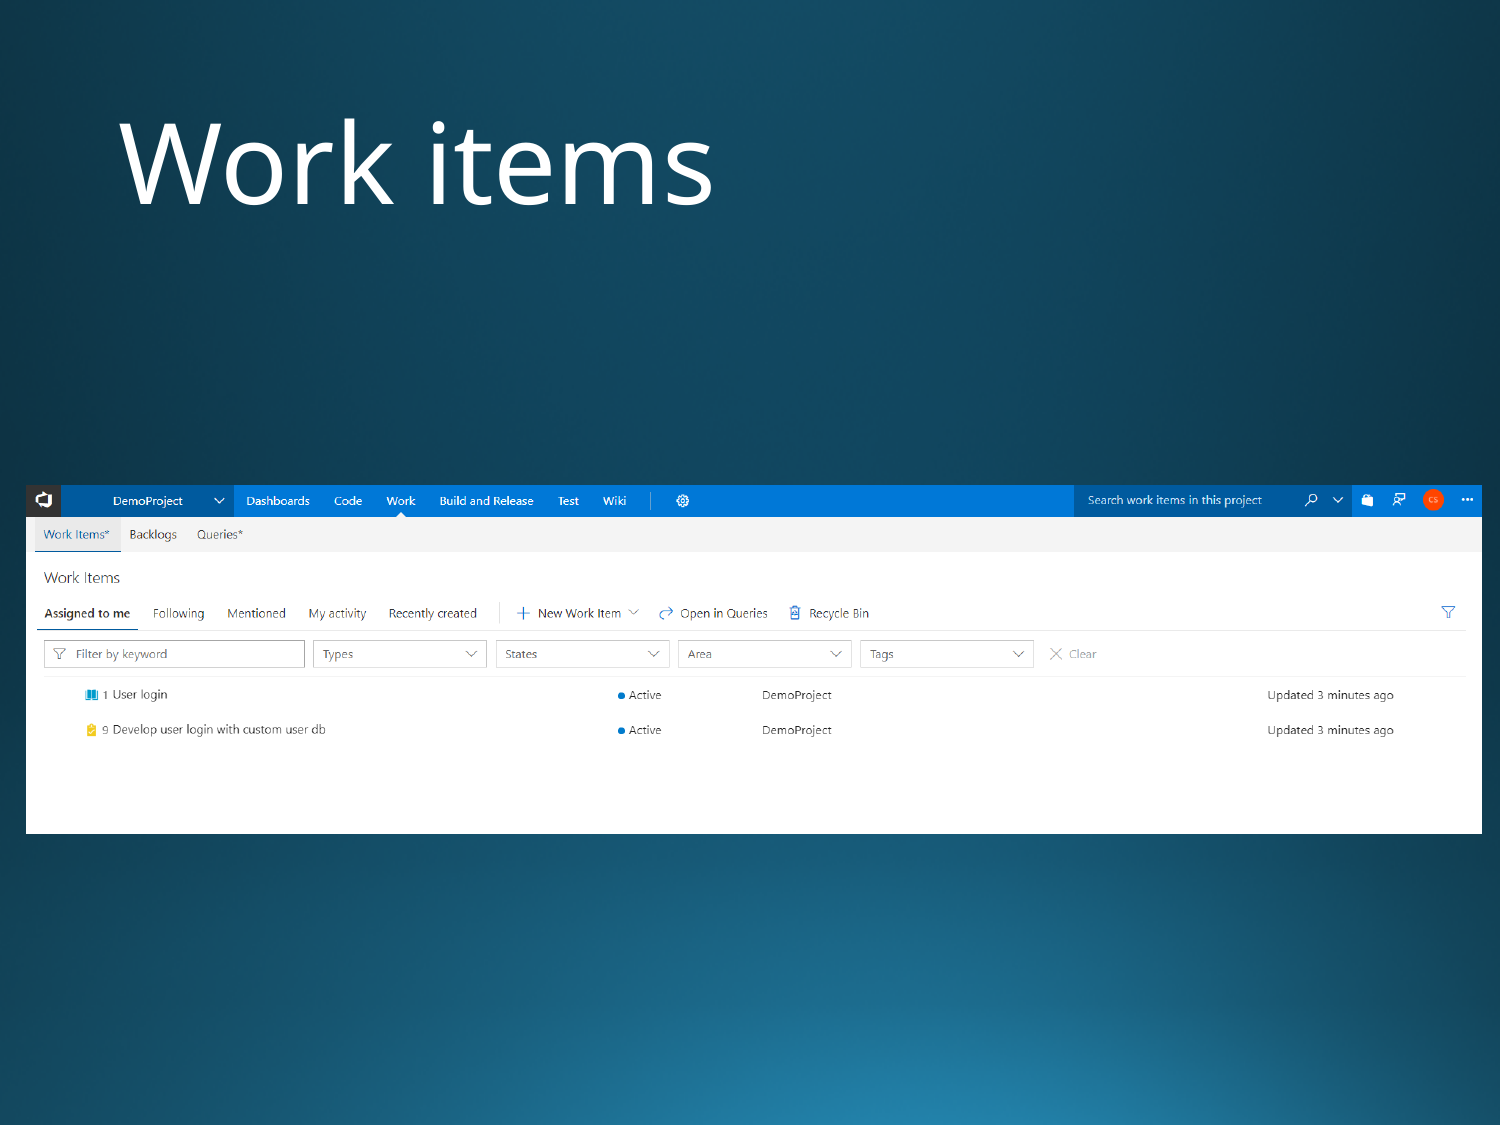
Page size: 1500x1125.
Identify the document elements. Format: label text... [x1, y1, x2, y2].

picture [0, 0, 1500, 1125]
title Work items [103, 59, 1397, 278]
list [26, 485, 1482, 834]
